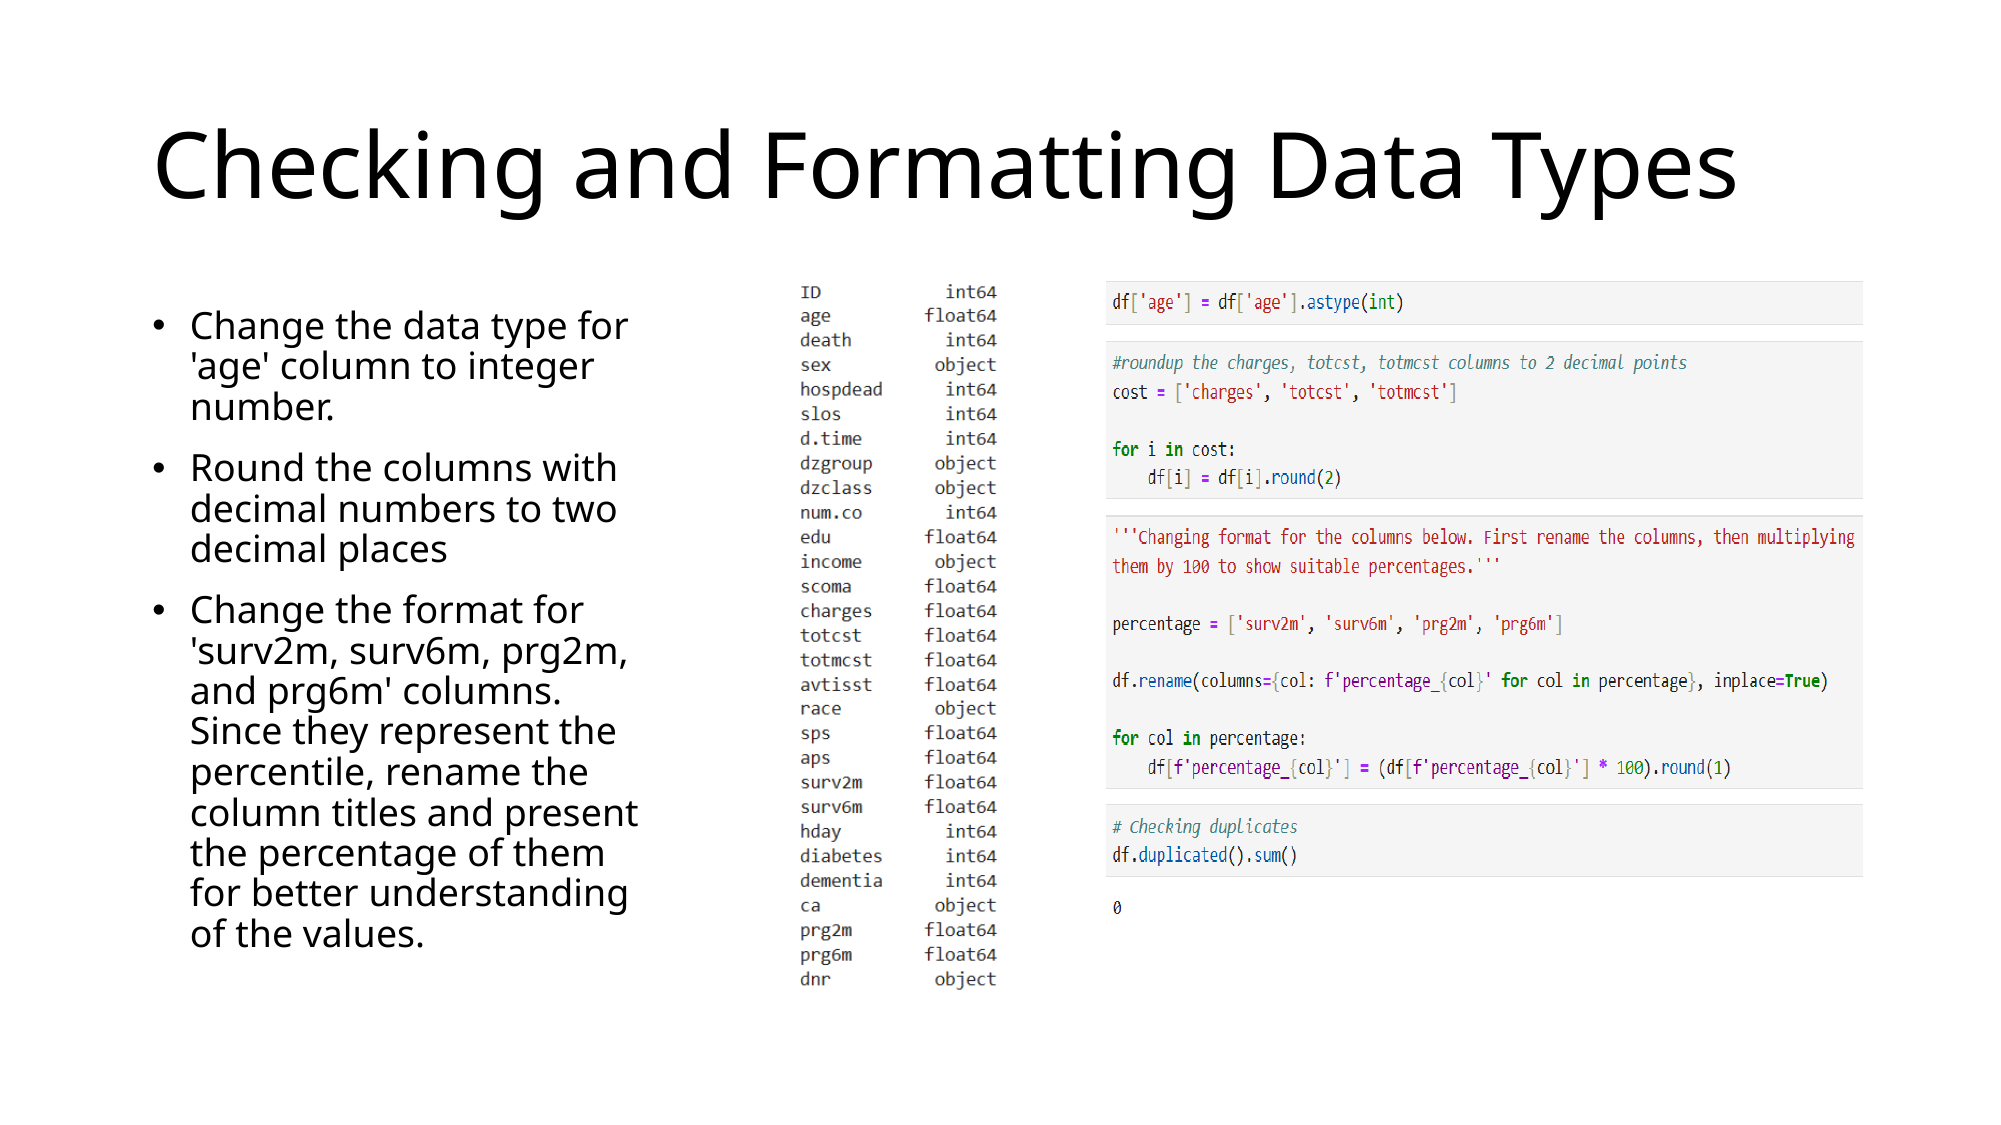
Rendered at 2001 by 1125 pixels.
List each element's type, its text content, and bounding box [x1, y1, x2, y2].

picture [1105, 281, 1863, 931]
list Change the data type for 'age' column to integer number. Round the columns with decimal numbers to two decimal places Change the format for 'surv2m, surv6m, prg2m, and prg6m' columns. Since they represent the percentile, rename the column titles and present the percentage of them for better understanding of the values. [137, 299, 664, 1014]
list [797, 280, 1001, 996]
title Checking and Formatting Data Types [137, 59, 1863, 278]
